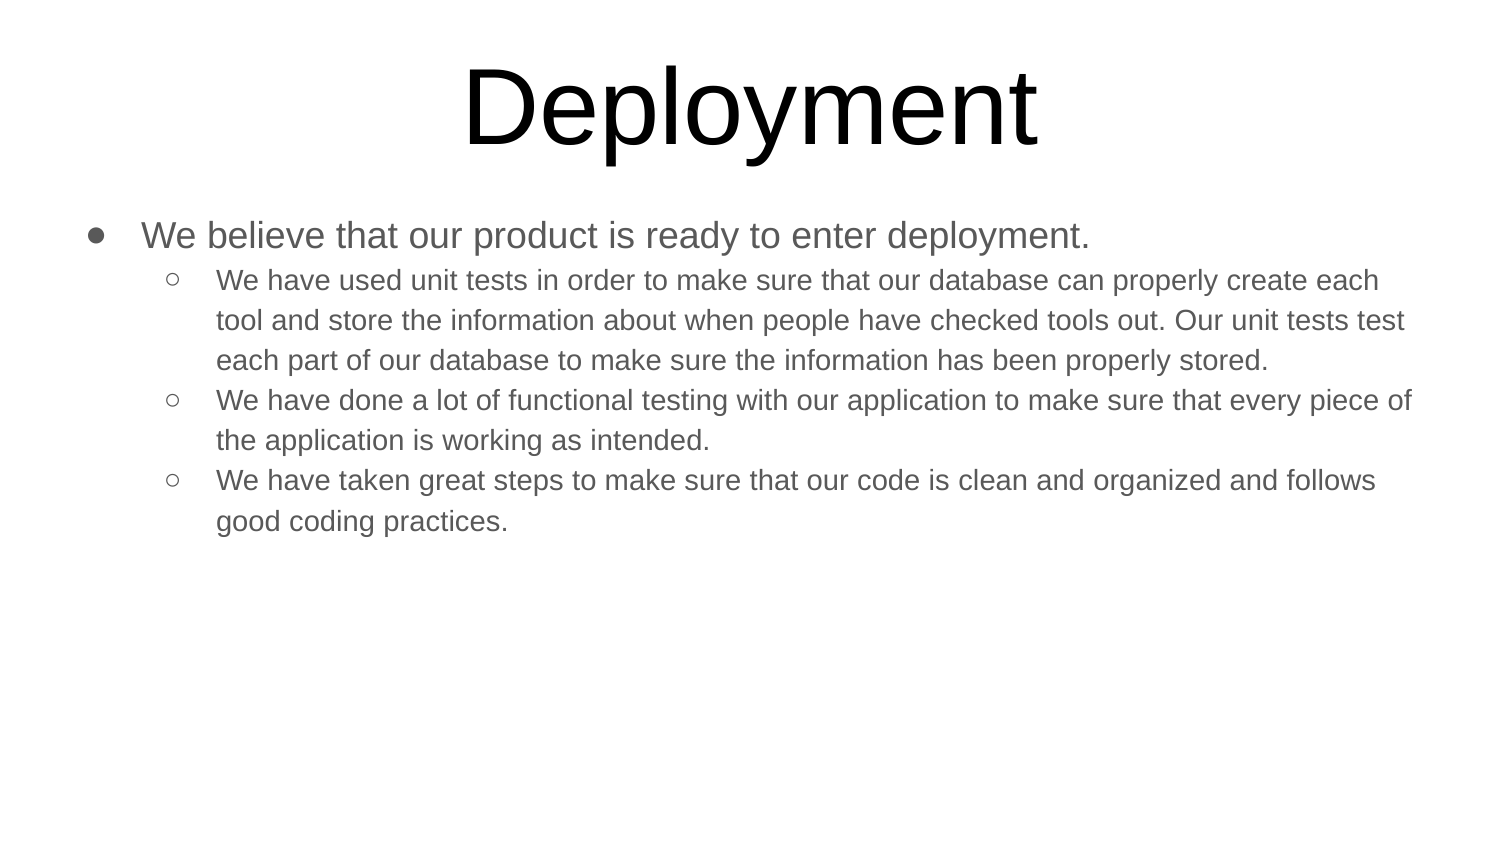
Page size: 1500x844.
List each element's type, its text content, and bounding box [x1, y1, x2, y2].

title Deployment [51, 20, 1449, 184]
list We believe that our product is ready to enter deployment. We have used unit tests in order to make sure that our database can properly create each tool and store the information about when people have checked tools out. Our unit tests test each part of our database to make sure the information has been properly stored. We have done a lot of functional testing with our application to make sure that every piece of the application is working as intended. We have taken great steps to make sure that our code is clean and organized and follows good coding practices. [51, 189, 1449, 750]
